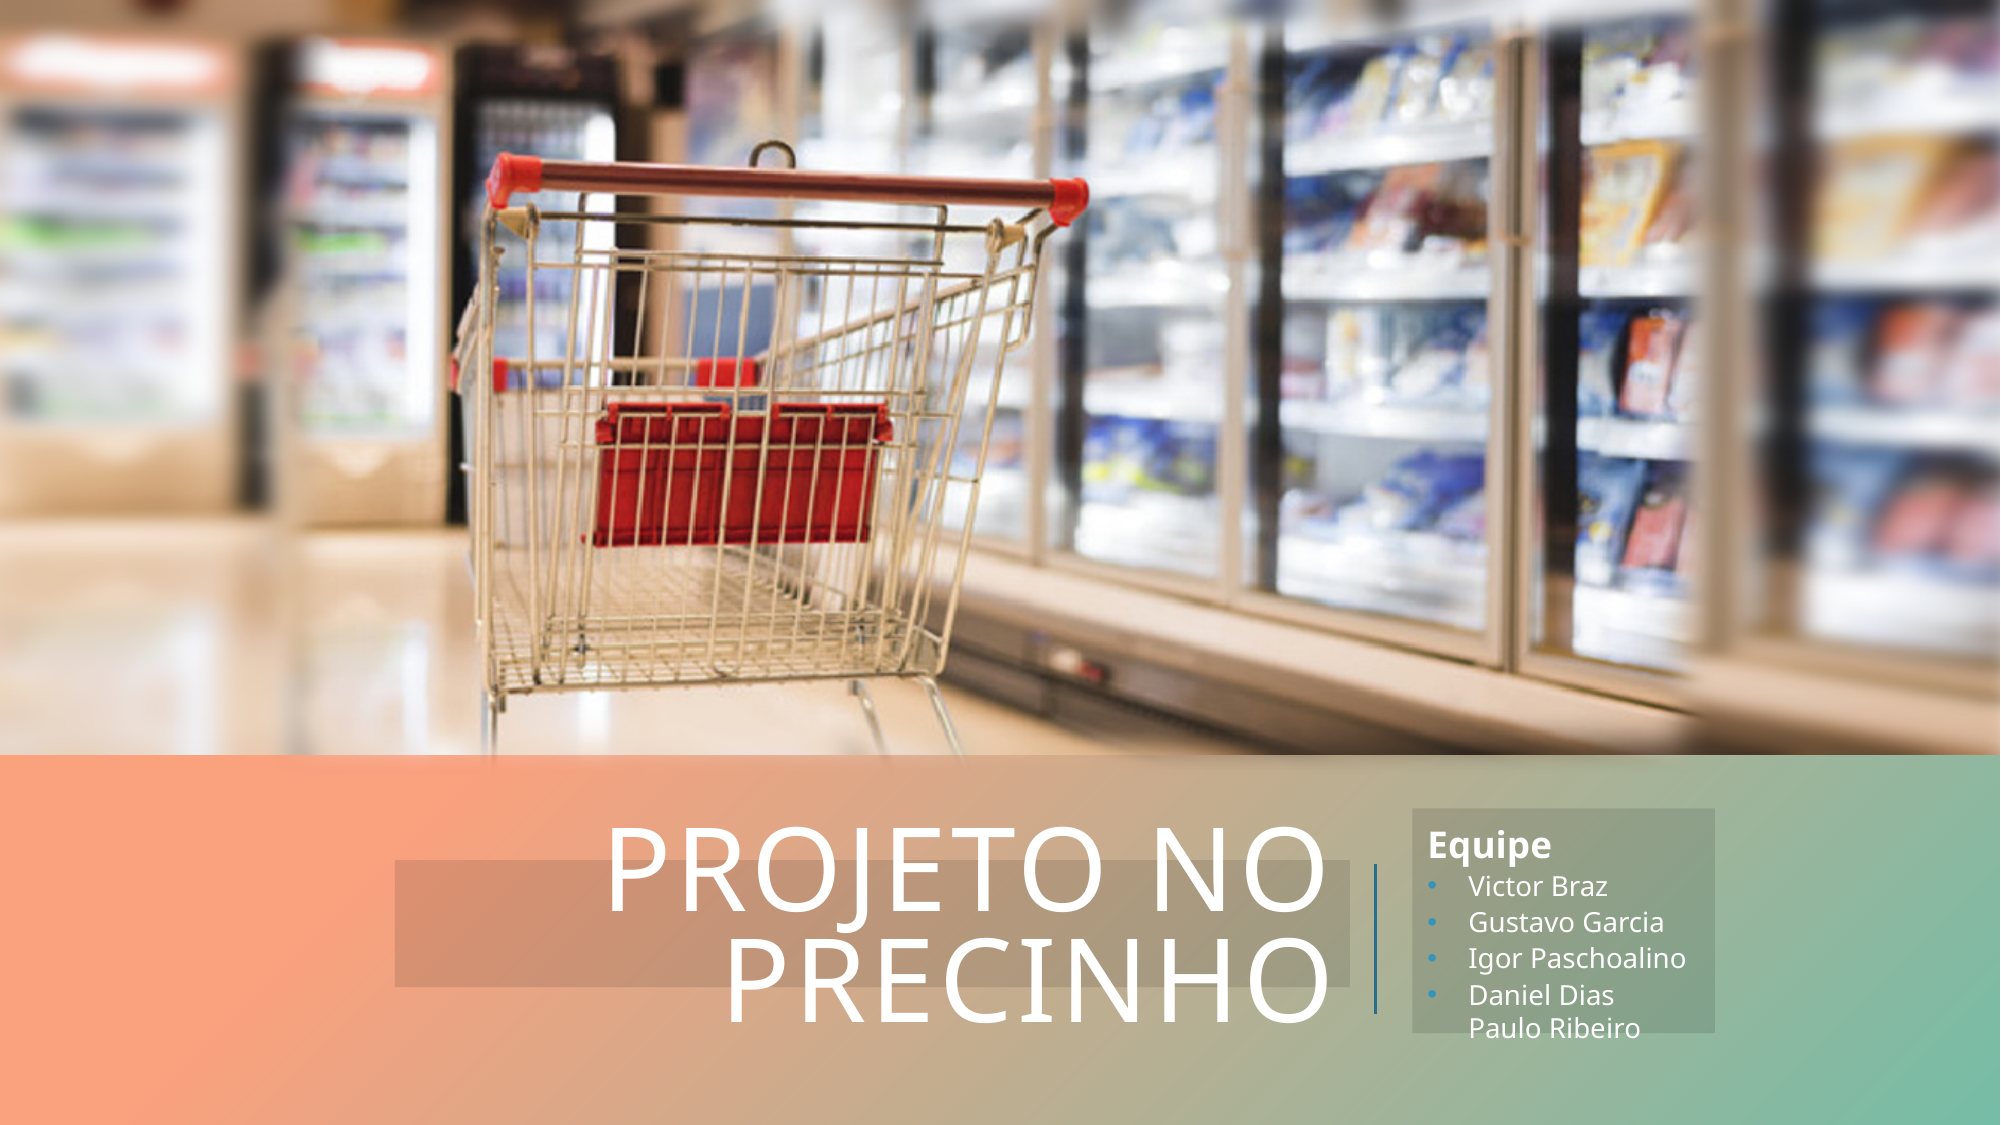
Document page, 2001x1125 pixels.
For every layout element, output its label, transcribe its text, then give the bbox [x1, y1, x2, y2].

text_box [1411, 807, 1716, 1034]
picture [0, 0, 2000, 775]
title Projeto No Precinho [75, 813, 1350, 1054]
subtitle Equipe Victor Braz Gustavo Garcia Igor Paschoalino Daniel Dias Paulo Ribeiro [1412, 813, 1938, 1054]
